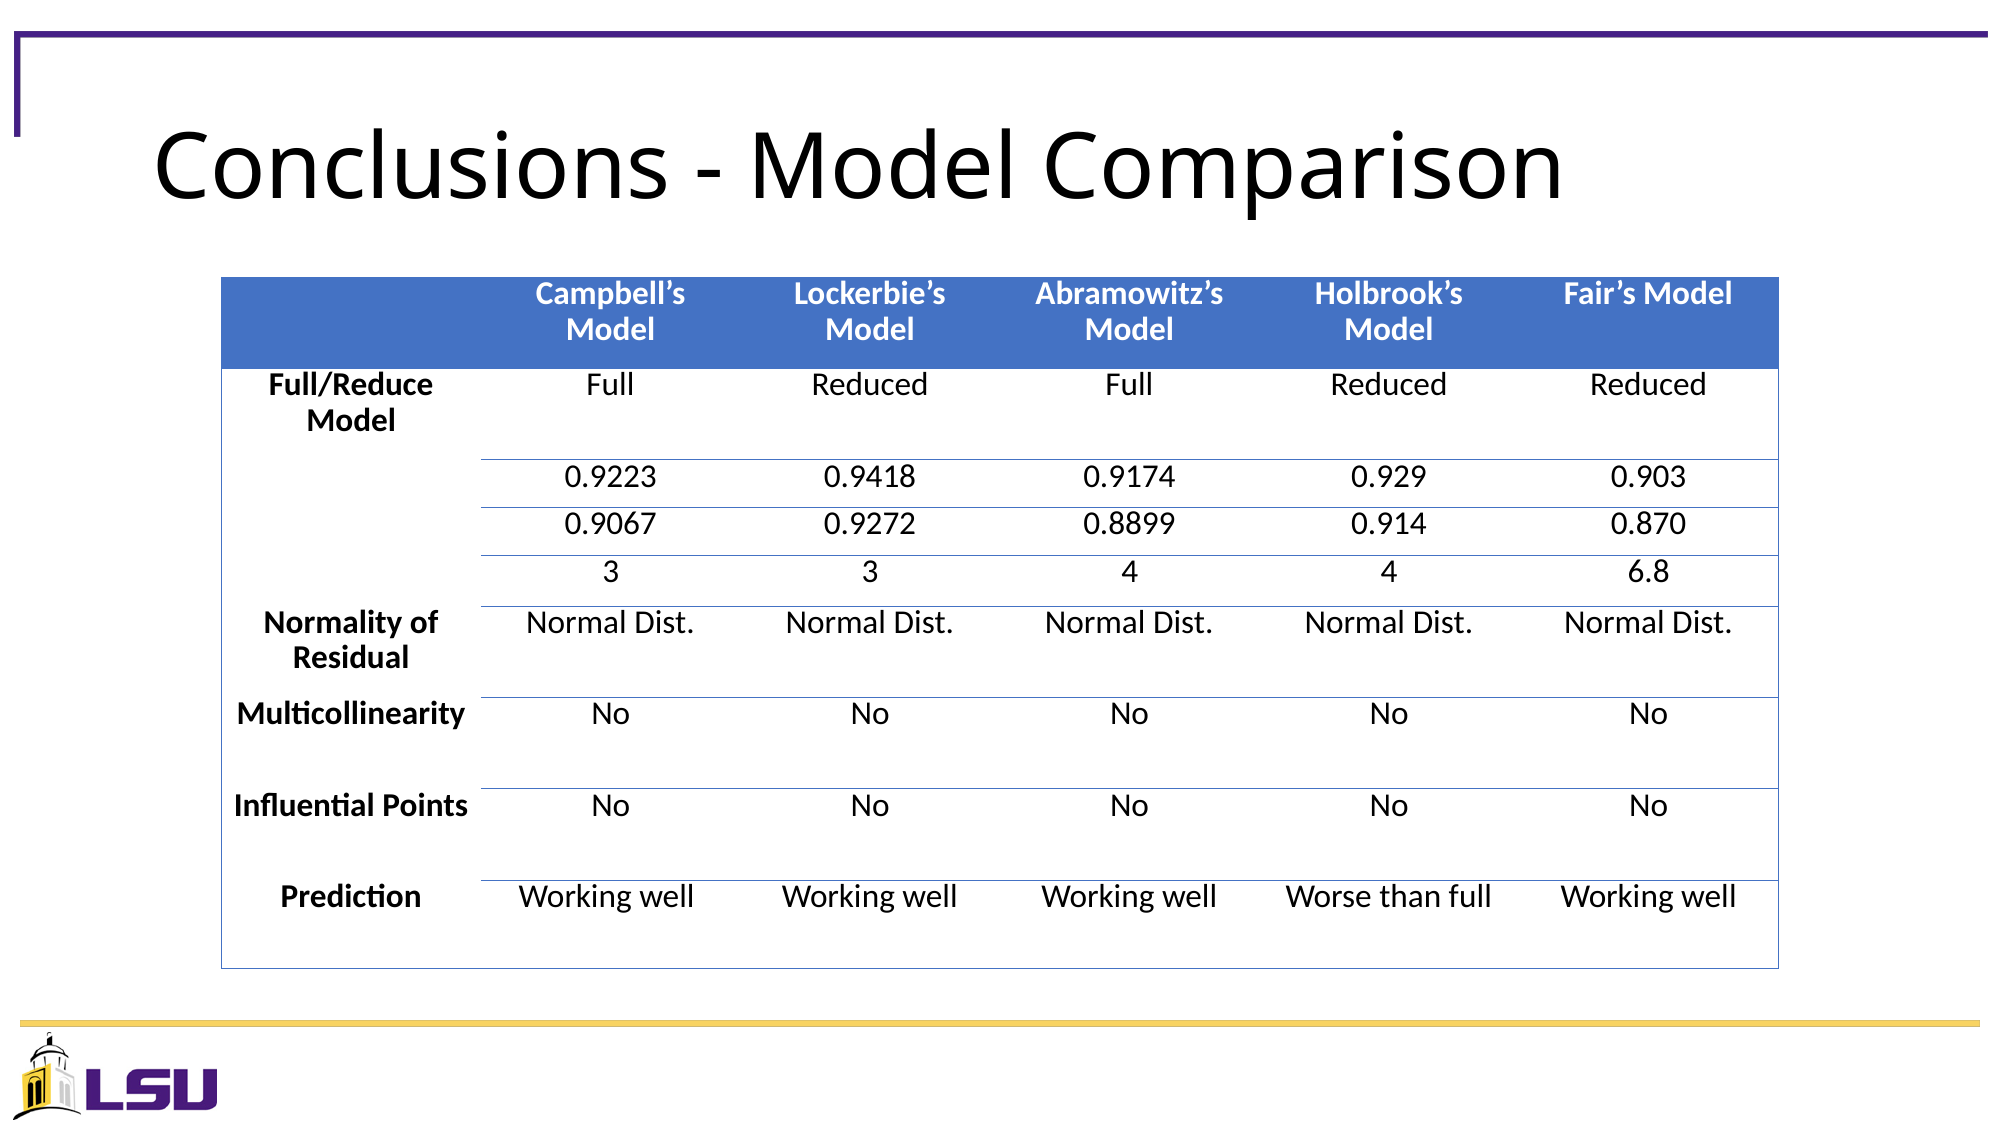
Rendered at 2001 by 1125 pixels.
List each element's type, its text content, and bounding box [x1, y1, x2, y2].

picture [13, 1032, 217, 1120]
title Conclusions - Model Comparison [137, 59, 1863, 278]
picture [19, 1019, 1981, 1028]
picture [13, 30, 1989, 138]
